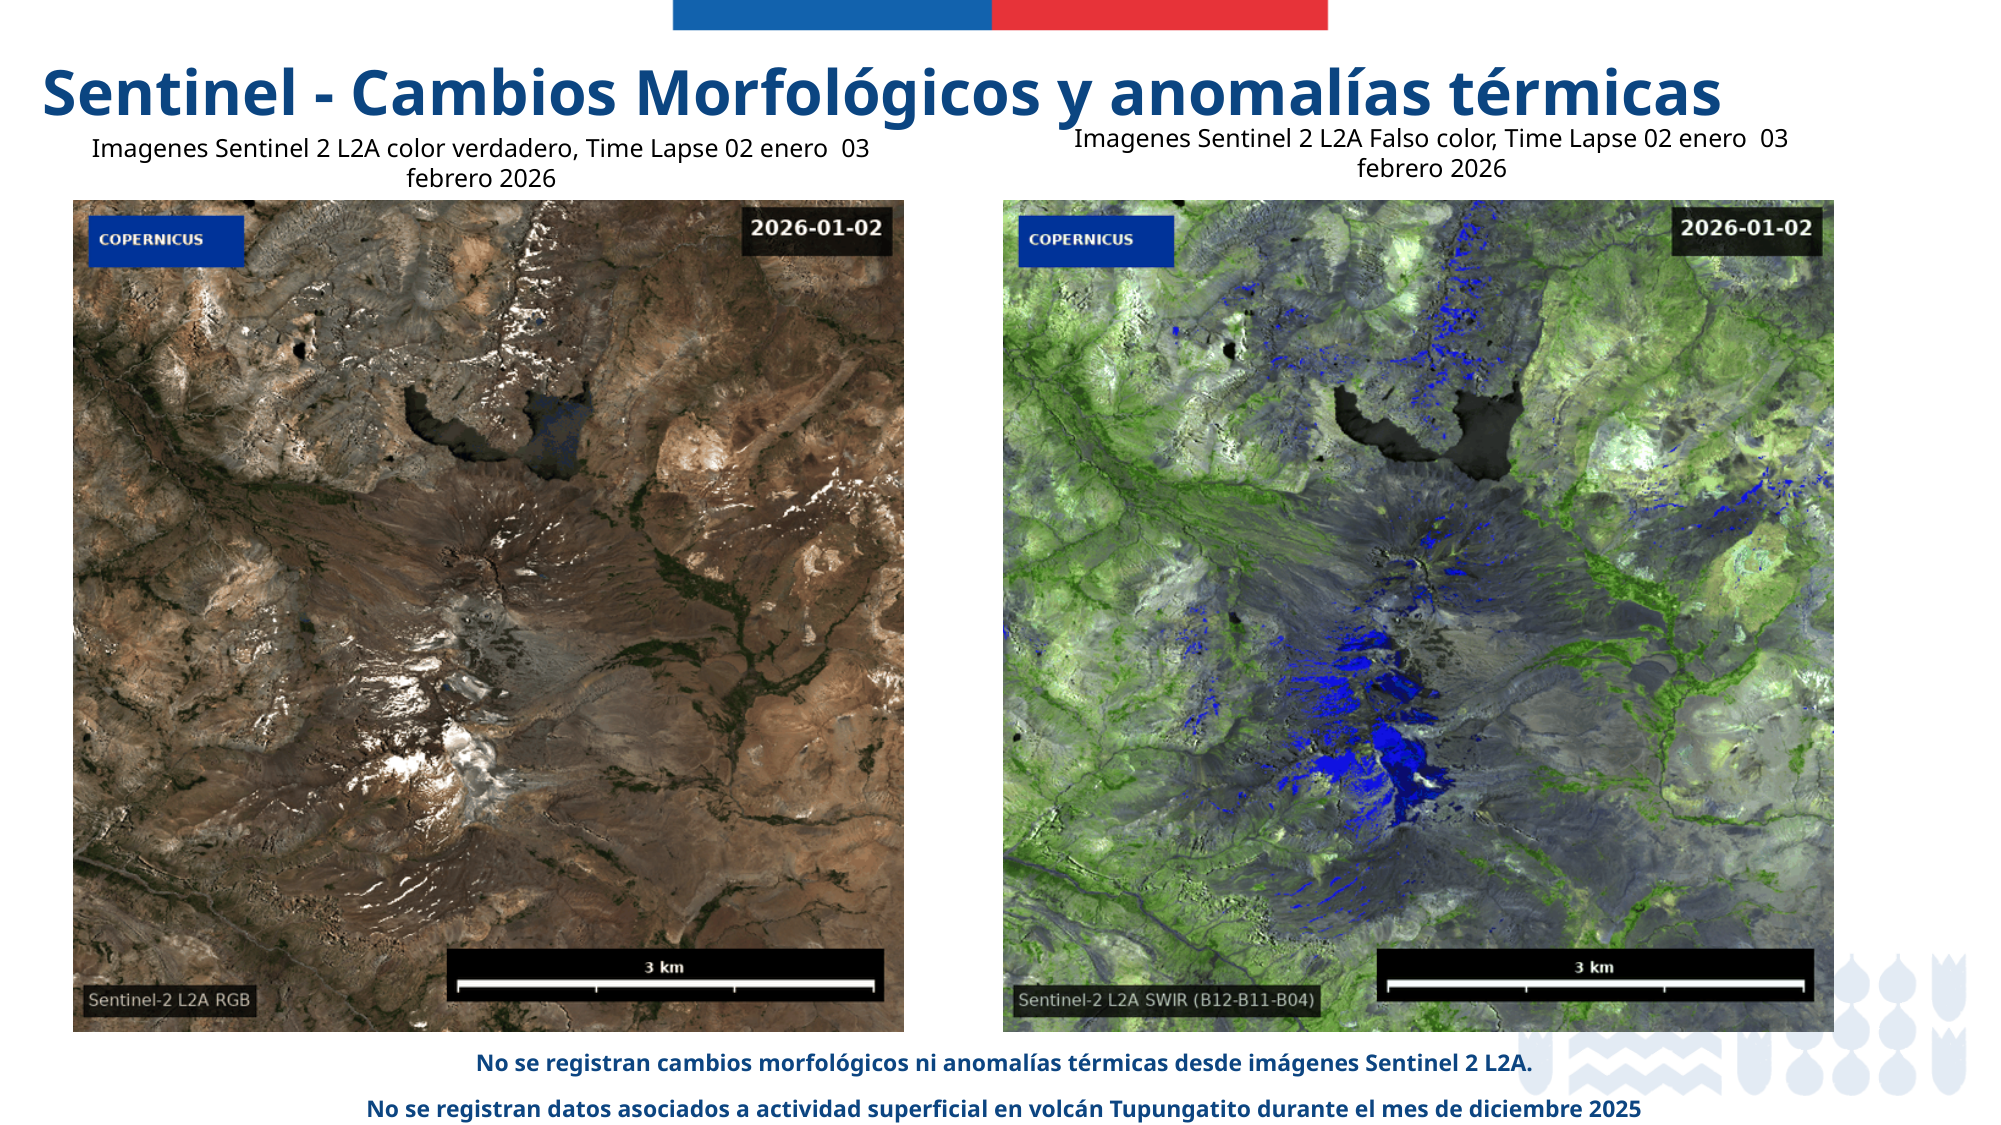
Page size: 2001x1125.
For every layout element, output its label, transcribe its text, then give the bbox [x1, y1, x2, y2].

picture [0, 0, 2001, 1125]
text_box Imagenes Sentinel 2 L2A Falso color, Time Lapse 02 enero 03 febrero 2026 [1030, 114, 1834, 190]
text_box No se registran cambios morfológicos ni anomalías térmicas desde imágenes Sentinel 2 L2A. No se registran datos asociados a actividad superficial en volcán Tupungatito durante el mes de diciembre 2025 [136, 1044, 1874, 1125]
text_box Imagenes Sentinel 2 L2A color verdadero, Time Lapse 02 enero 03 febrero 2026 [59, 125, 904, 200]
text_box Sentinel - Cambios Morfológicos y anomalías térmicas [27, 54, 1753, 140]
